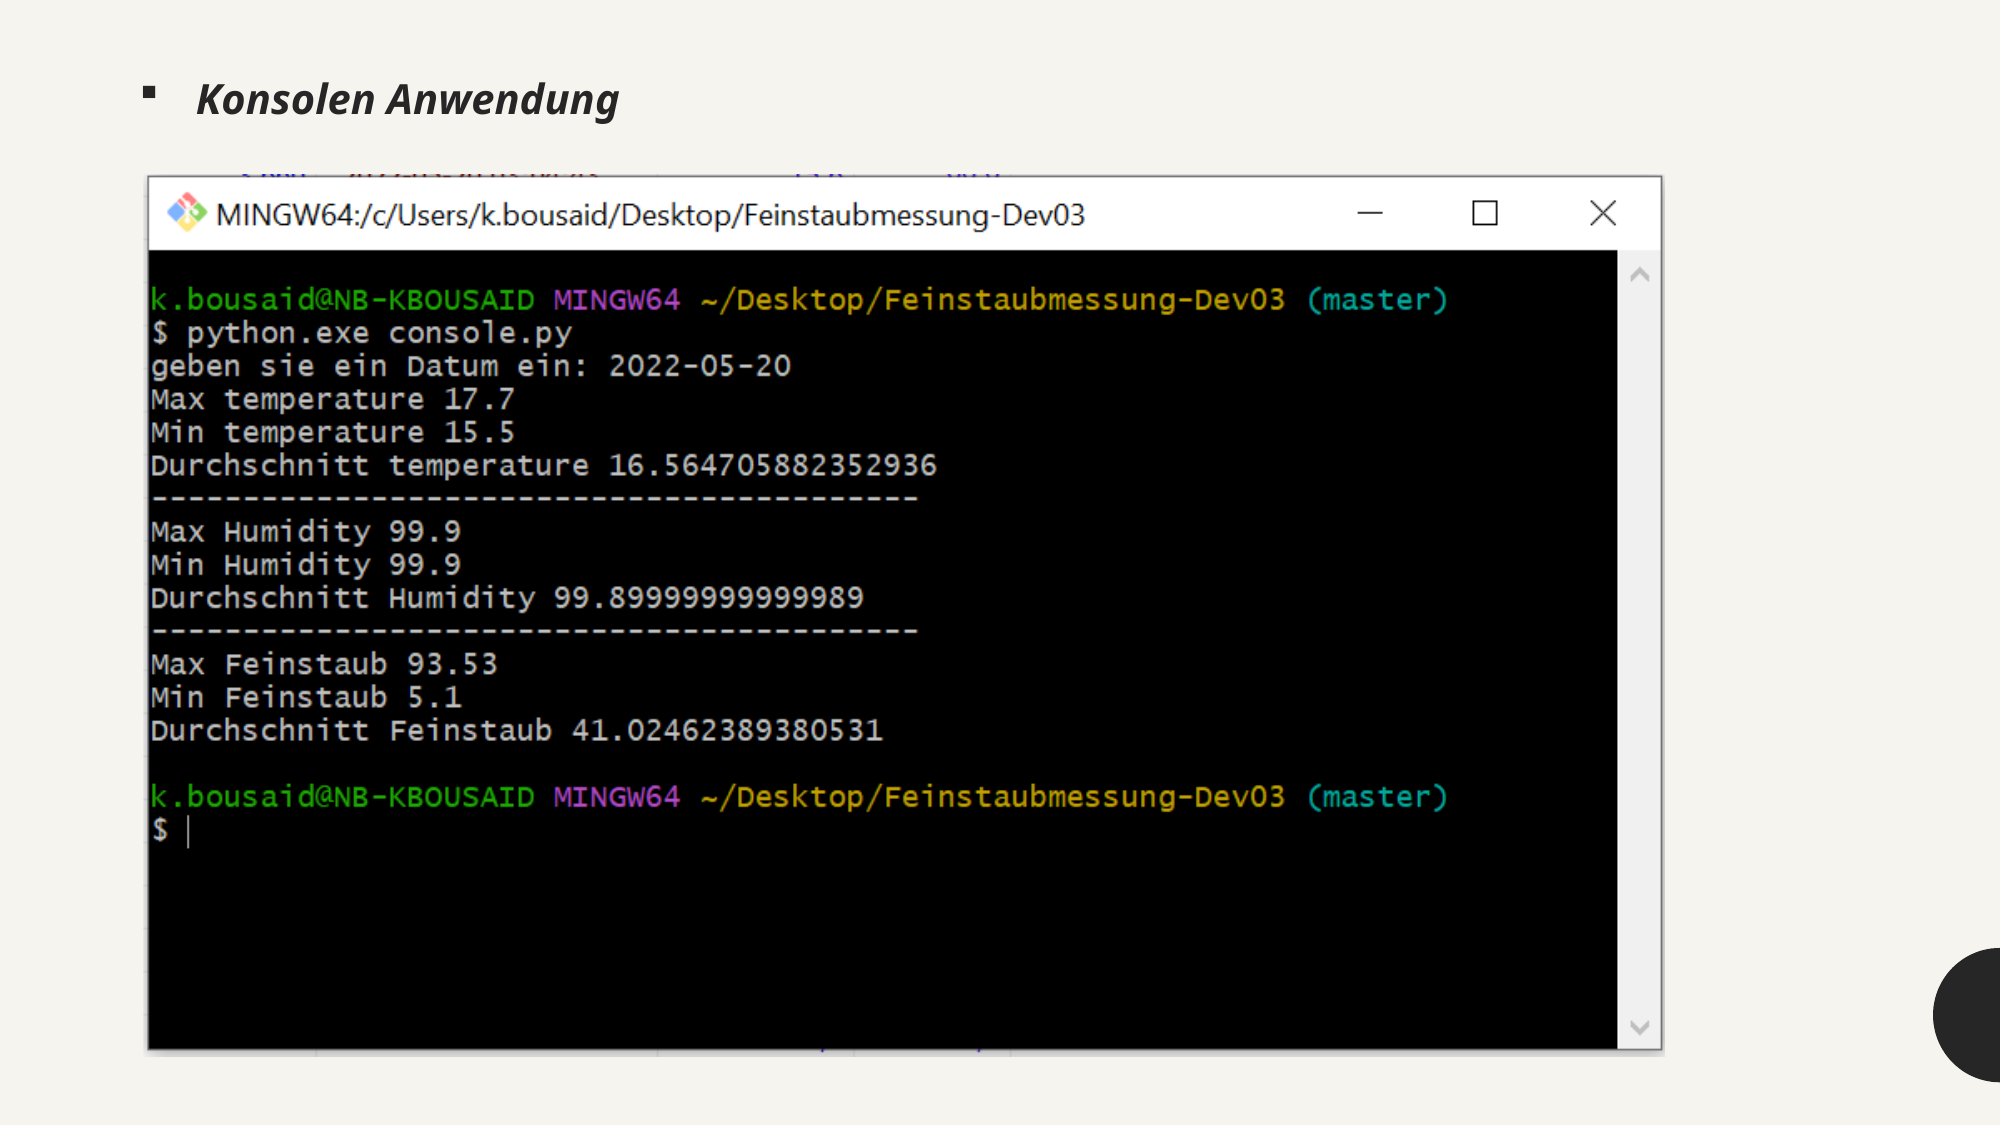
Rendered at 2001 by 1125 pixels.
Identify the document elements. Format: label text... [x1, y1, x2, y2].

picture [143, 174, 1665, 1057]
list Konsolen Anwendung [124, 27, 1875, 163]
